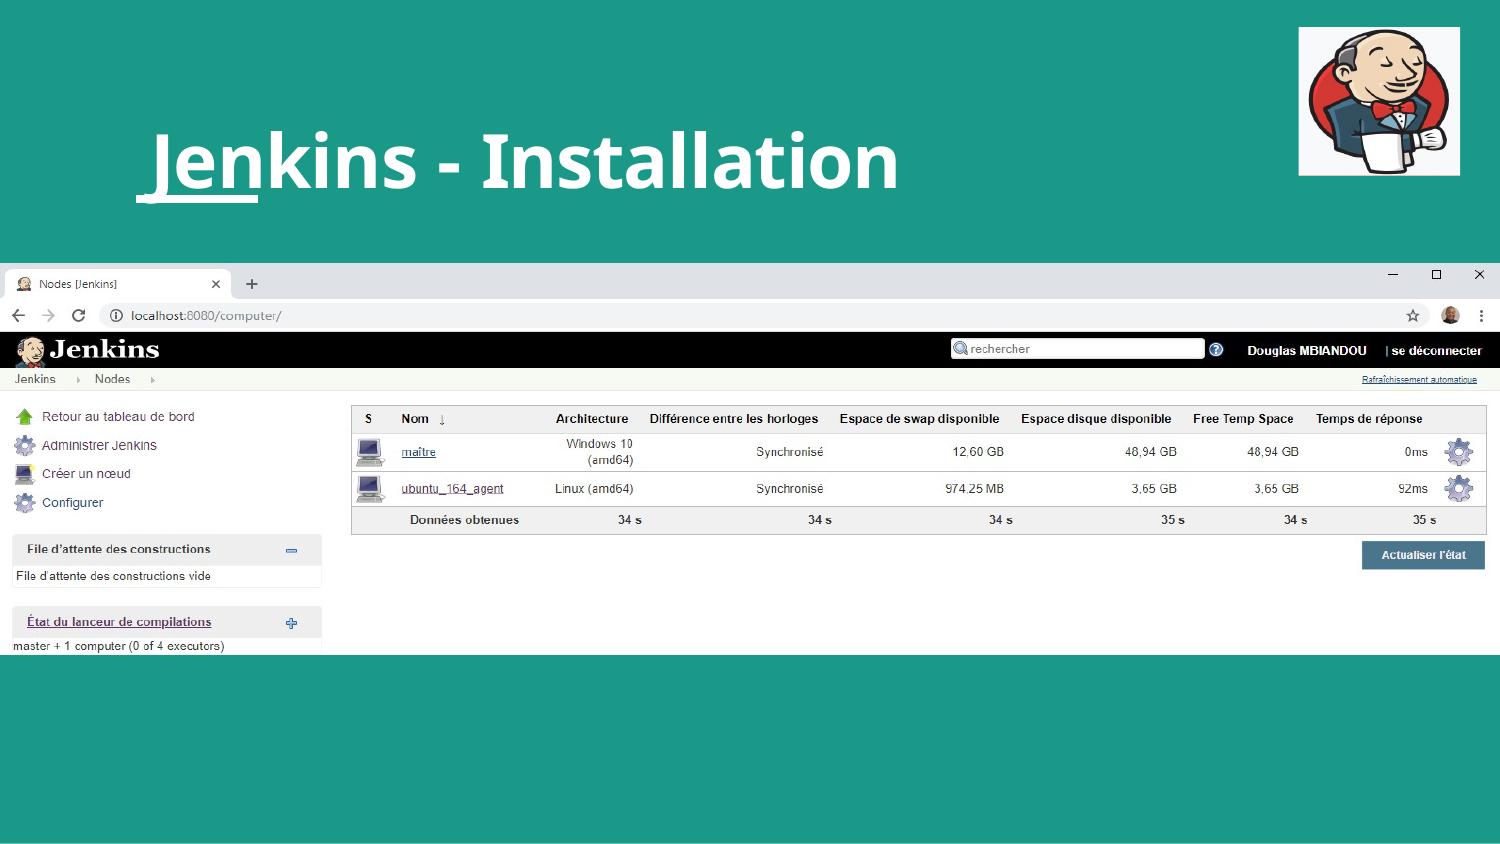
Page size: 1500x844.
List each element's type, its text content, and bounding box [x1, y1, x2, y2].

title Jenkins - Installation [147, 111, 938, 255]
text_box [0, 263, 1500, 655]
text_box [1298, 27, 1461, 176]
